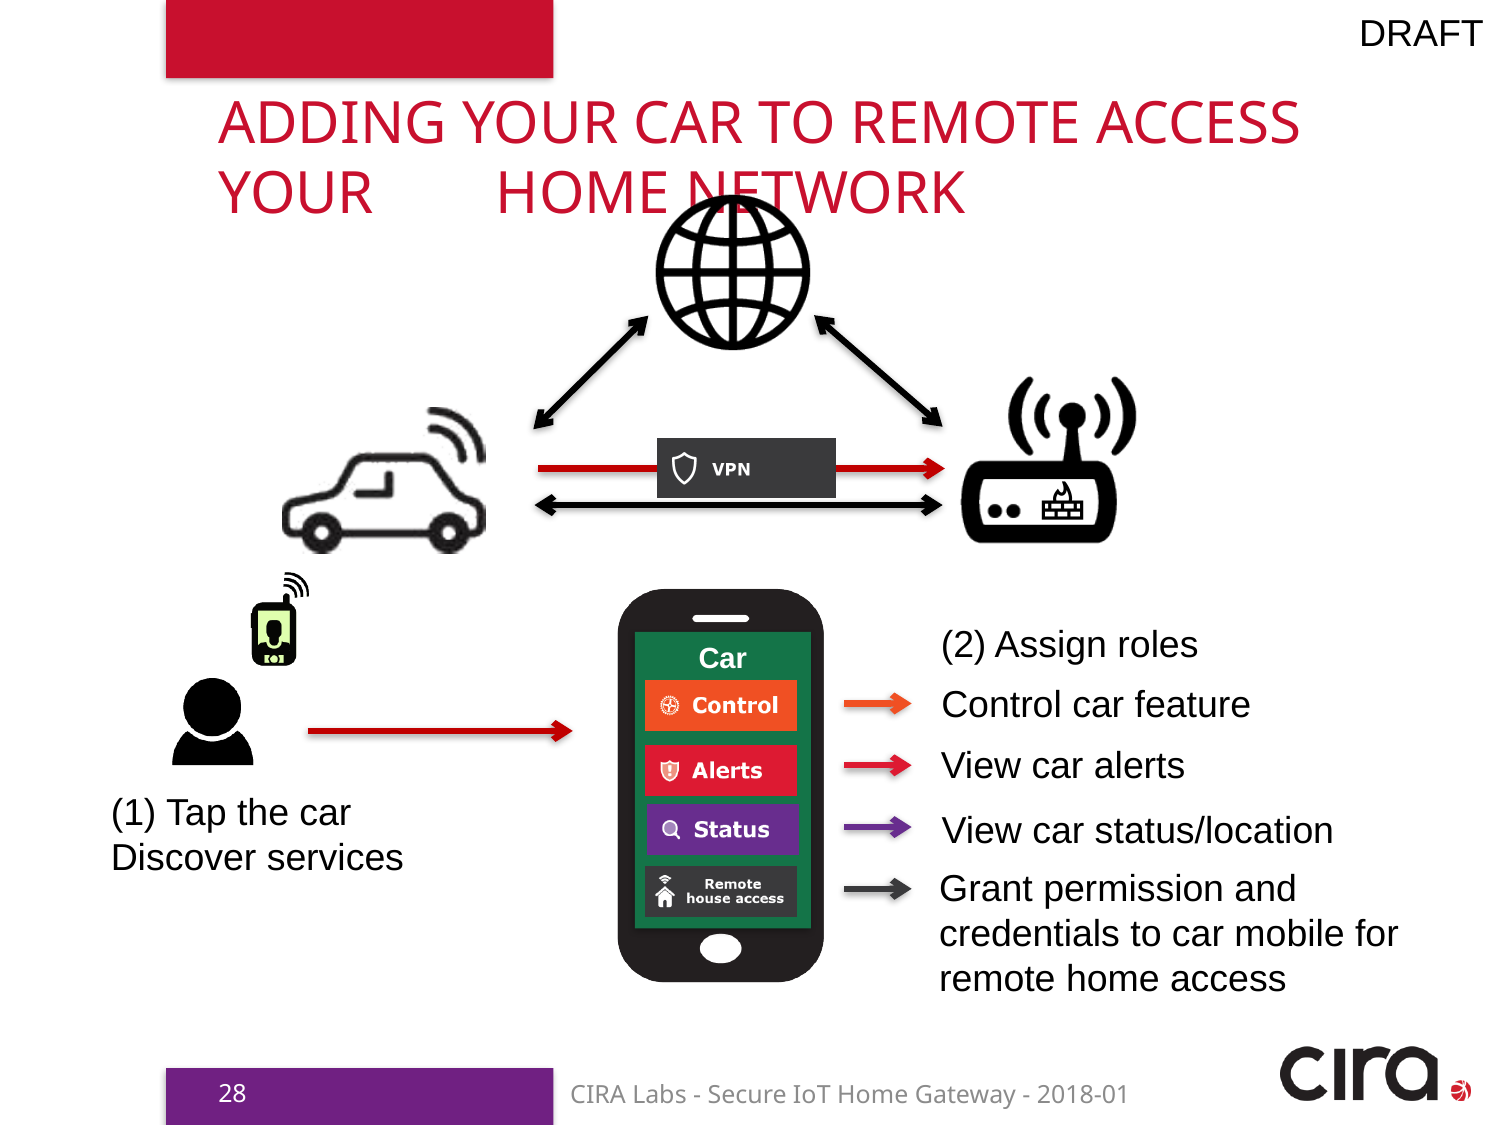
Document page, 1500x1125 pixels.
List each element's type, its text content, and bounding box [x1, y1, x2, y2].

picture [282, 407, 486, 555]
text_box (1) Tap the car Discover services [96, 780, 420, 931]
slide_number 28 [203, 1064, 554, 1125]
picture [951, 362, 1147, 557]
text_box (2) Assign roles [926, 612, 1214, 673]
picture [1280, 1046, 1471, 1101]
text_box Grant permission and credentials to car mobile for remote home access [924, 856, 1489, 1007]
picture [657, 438, 836, 498]
text_box View car alerts [925, 733, 1201, 794]
picture [157, 565, 333, 777]
footer CIRA Labs - Secure IoT Home Gateway - 2018-01 [555, 1066, 1312, 1125]
title Adding your Car to remote access your home network [203, 78, 1422, 266]
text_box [533, 315, 649, 430]
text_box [606, 577, 834, 994]
text_box View car status/location [926, 798, 1349, 859]
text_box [813, 314, 943, 427]
text_box Control car feature [926, 673, 1267, 733]
picture [649, 189, 817, 356]
